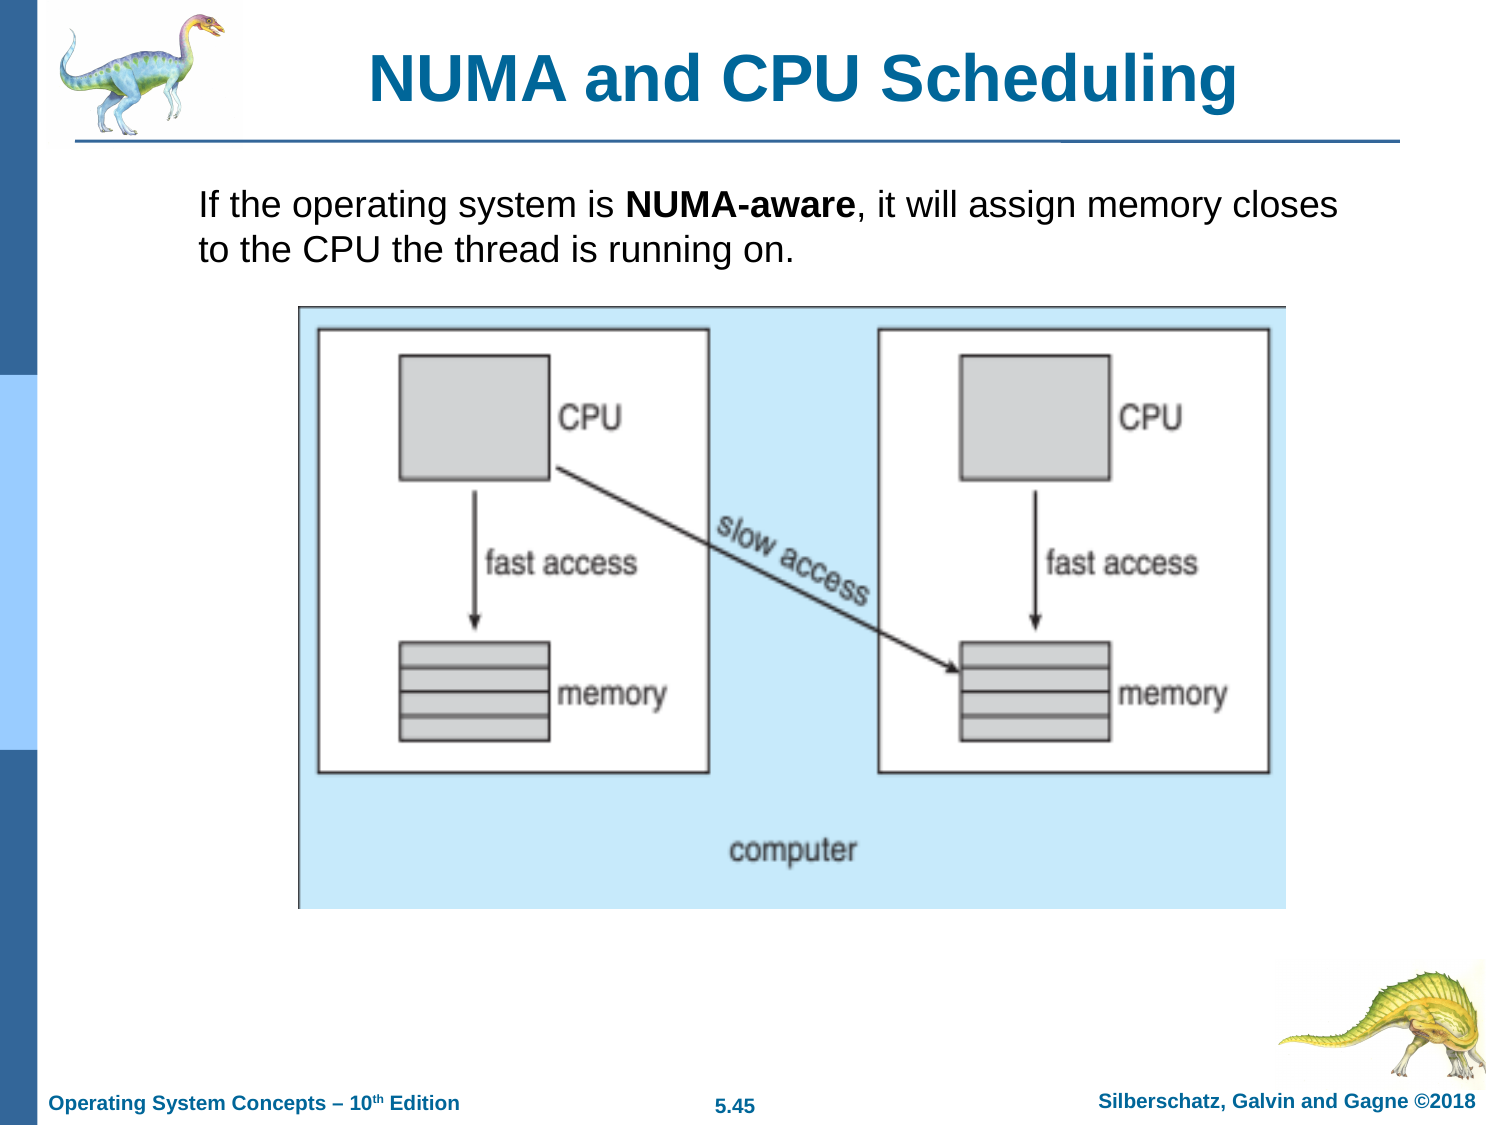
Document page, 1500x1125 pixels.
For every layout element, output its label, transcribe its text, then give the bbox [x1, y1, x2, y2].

title NUMA and CPU Scheduling [183, 15, 1425, 123]
picture [46, 0, 243, 149]
picture [297, 306, 1287, 909]
text_box If the operating system is NUMA-aware, it will assign memory closes to the CPU the thread is running on. [183, 172, 1378, 277]
picture [1275, 959, 1486, 1090]
